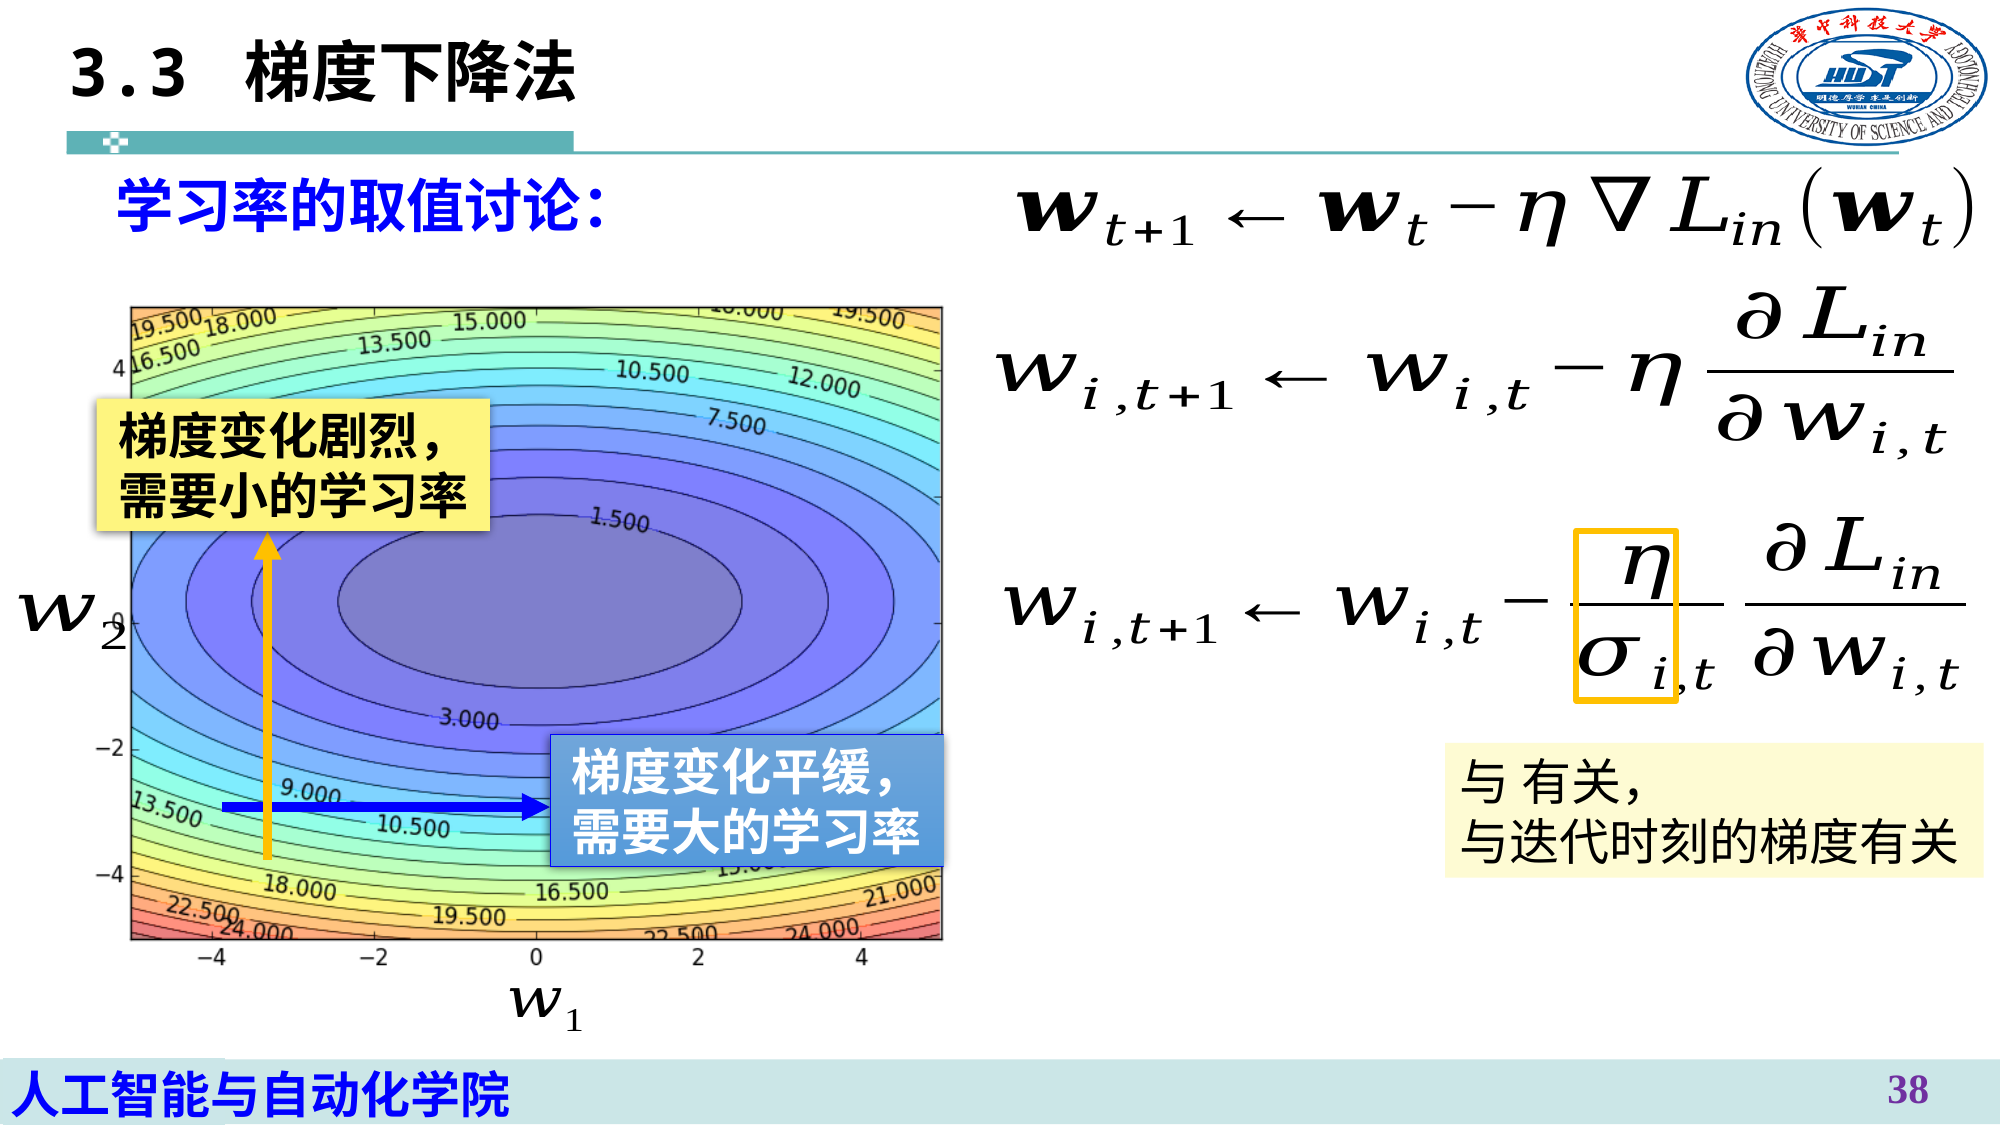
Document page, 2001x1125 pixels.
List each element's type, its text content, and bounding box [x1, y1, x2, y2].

text_box 3.3 梯度下降法 [53, 23, 1318, 116]
picture [3, 1058, 225, 1125]
picture [1742, 7, 1993, 148]
picture [103, 132, 128, 153]
text_box 人工智能与自动化学院 [0, 1055, 835, 1125]
text_box [1576, 530, 1677, 701]
slide_number 38 [1816, 1054, 2000, 1114]
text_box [0, 228, 1046, 1039]
